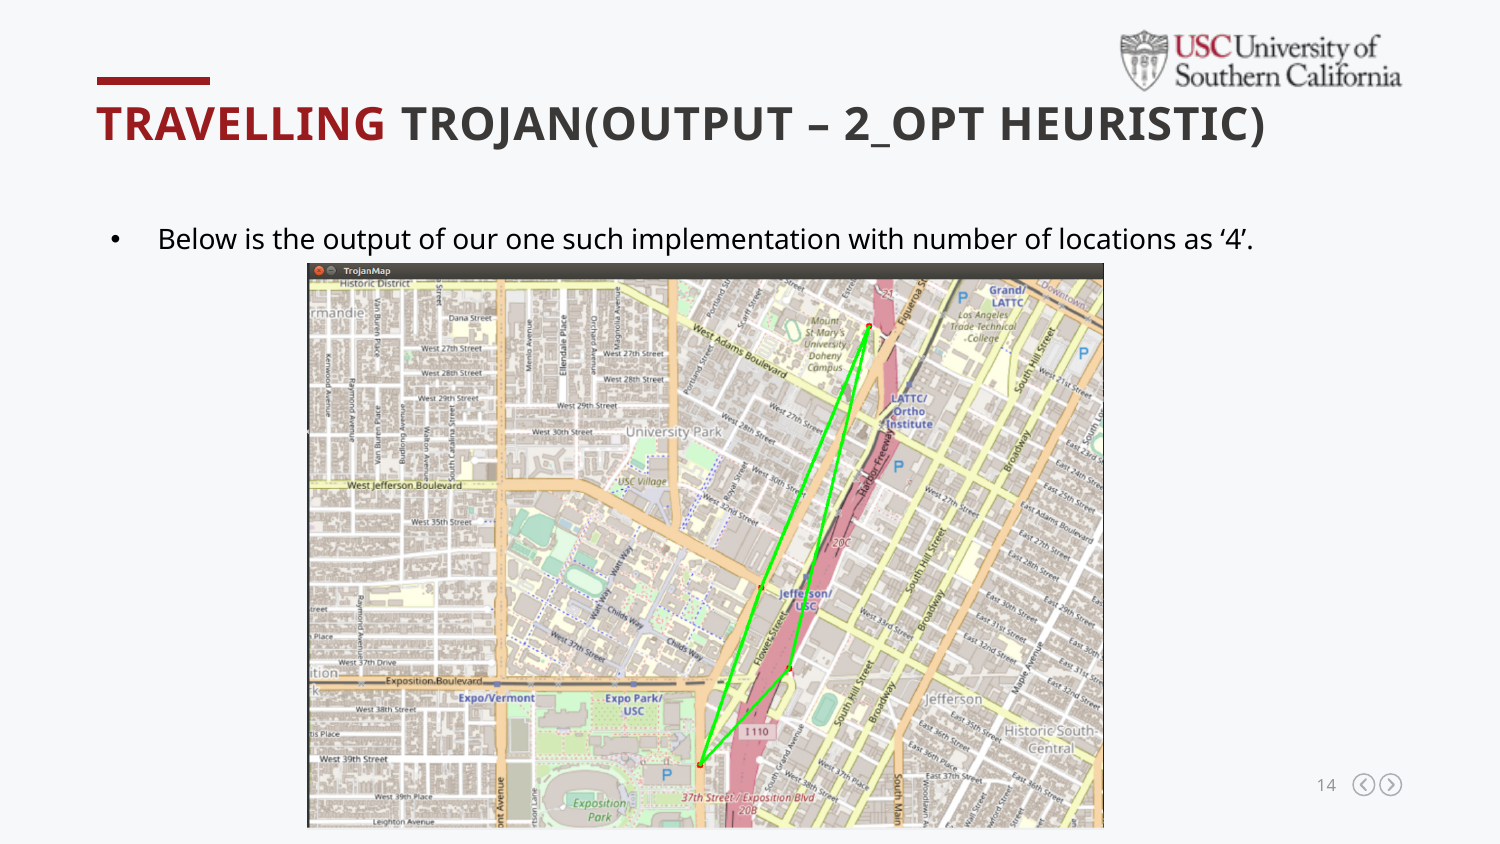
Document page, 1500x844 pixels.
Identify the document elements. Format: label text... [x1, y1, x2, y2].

picture [1118, 27, 1406, 95]
text_box Below is the output of our one such implementation with number of locations as ‘4’. [95, 214, 1316, 263]
picture [307, 263, 1105, 830]
list TRAVELLING tROJAN(output – 2_Opt heuristic) [95, 94, 1401, 183]
